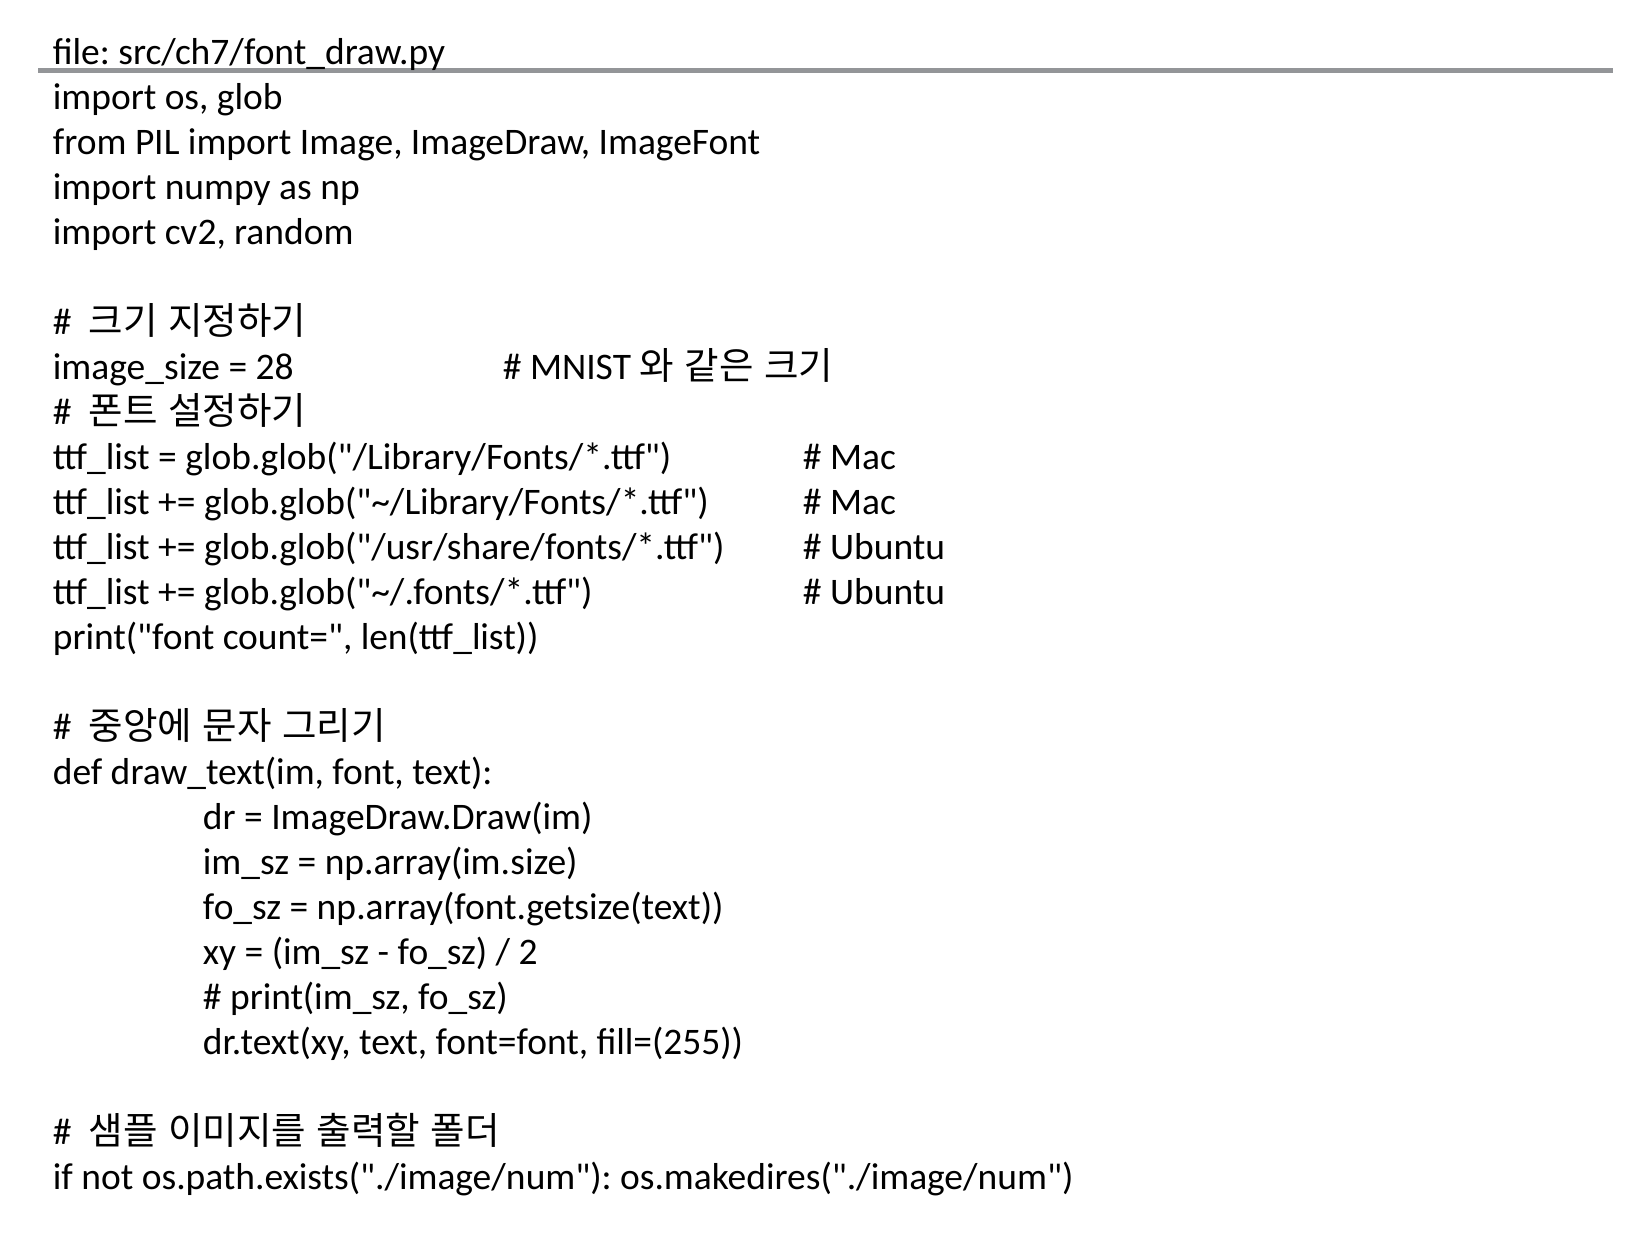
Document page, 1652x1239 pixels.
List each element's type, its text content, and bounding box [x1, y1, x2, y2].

text_box file: src/ch7/font_draw.py import os, glob from PIL import Image, ImageDraw, ImageFont import numpy as np import cv2, random # 크기 지정하기 image_size = 28 # MNIST와 같은 크기 # 폰트 설정하기 ttf_list = glob.glob("/Library/Fonts/*.ttf") # Mac ttf_list += glob.glob("~/Library/Fonts/*.ttf") # Mac ttf_list += glob.glob("/usr/share/fonts/*.ttf") # Ubuntu ttf_list += glob.glob("~/.fonts/*.ttf") # Ubuntu print("font count=", len(ttf_list)) # 중앙에 문자 그리기 def draw_text(im, font, text): dr = ImageDraw.Draw(im) im_sz = np.array(im.size) fo_sz = np.array(font.getsize(text)) xy = (im_sz - fo_sz) / 2 # print(im_sz, fo_sz) dr.text(xy, text, font=font, fill=(255)) # 샘플 이미지를 출력할 폴더 if not os.path.exists("./image/num"): os.makedires("./image/num") [38, 19, 1614, 1204]
